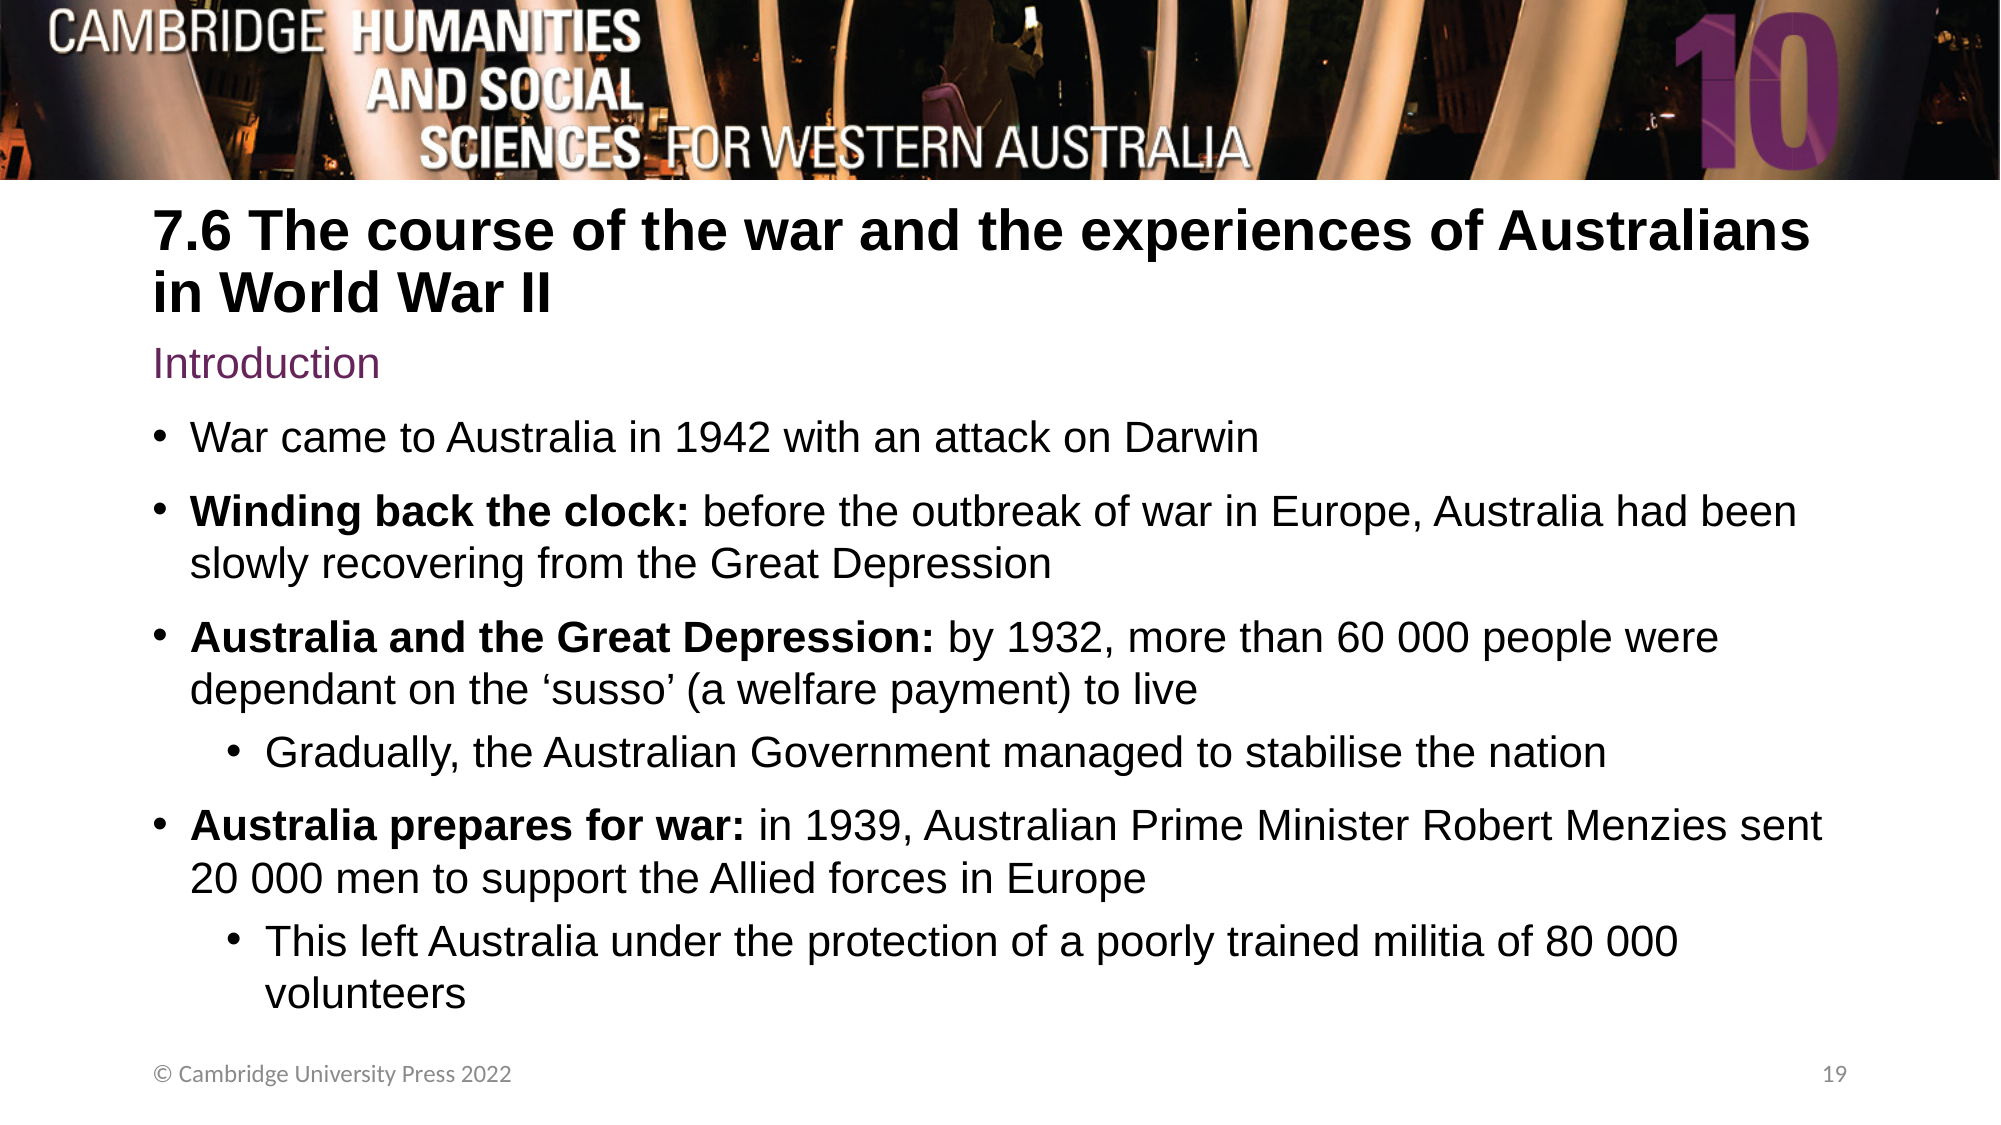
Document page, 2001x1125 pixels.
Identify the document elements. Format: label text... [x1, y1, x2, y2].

title 7.6 The course of the war and the experiences of Australians in World War II [137, 192, 1863, 332]
picture [0, 0, 2000, 180]
slide_number © Cambridge University Press 2022 [137, 1042, 588, 1103]
list Introduction [137, 332, 1863, 402]
slide_number 19 [1412, 1042, 1863, 1103]
list War came to Australia in 1942 with an attack on Darwin Winding back the clock: before the outbreak of war in Europe, Australia had been slowly recovering from the Great Depression Australia and the Great Depression: by 1932, more than 60 000 people were dependant on the ‘susso’ (a welfare payment) to live Gradually, the Australian Government managed to stabilise the nation Australia prepares for war: in 1939, Australian Prime Minister Robert Menzies sent 20 000 men to support the Allied forces in Europe This left Australia under the protection of a poorly trained militia of 80 000 volunteers [137, 402, 1863, 1030]
